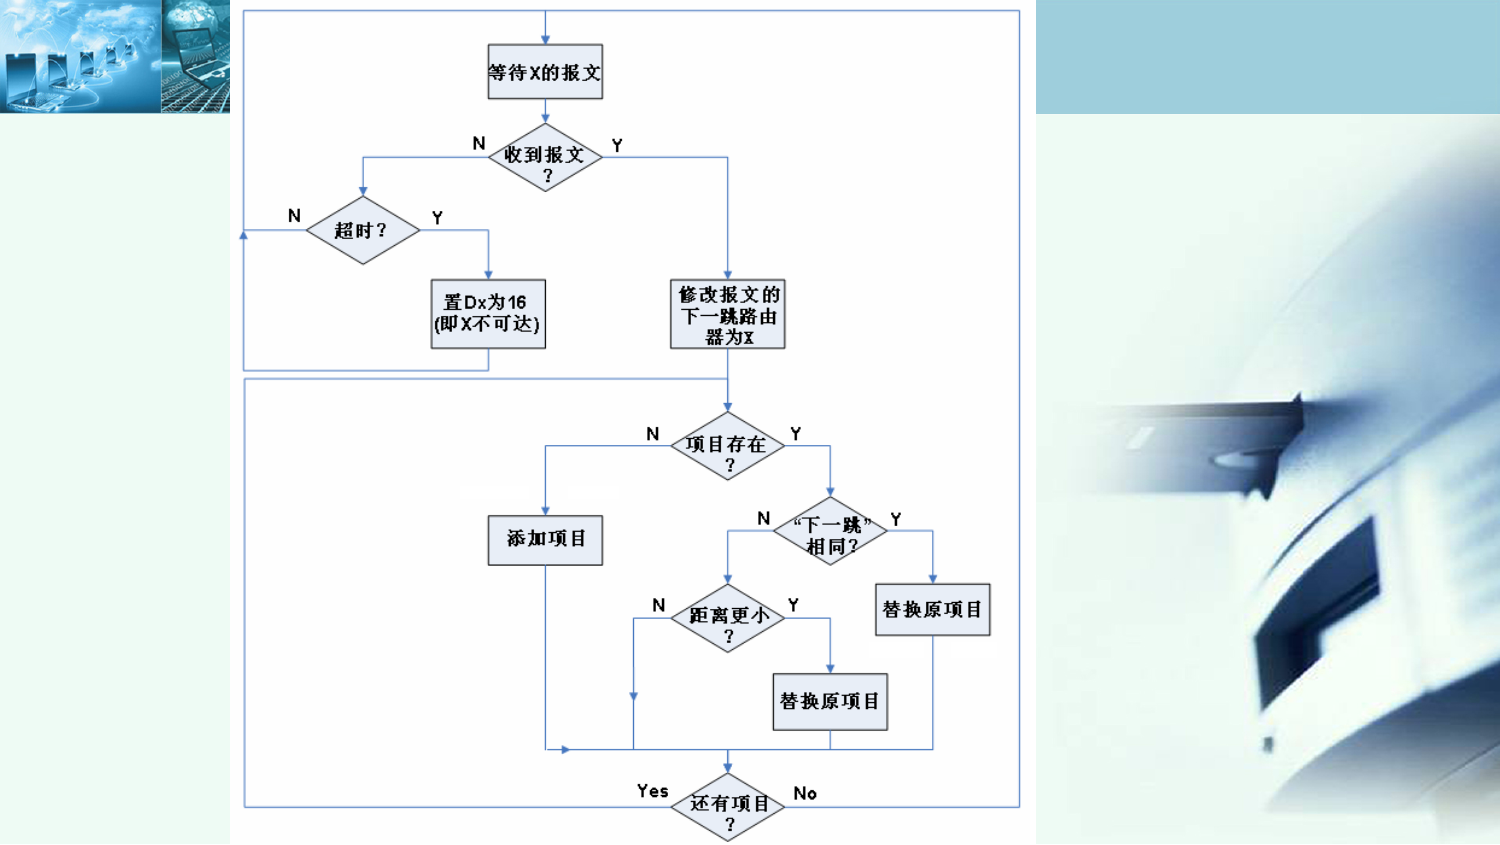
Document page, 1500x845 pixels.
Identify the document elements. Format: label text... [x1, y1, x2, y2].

picture [0, 0, 1500, 844]
title RIP距离向量算法 [1039, 0, 1258, 141]
